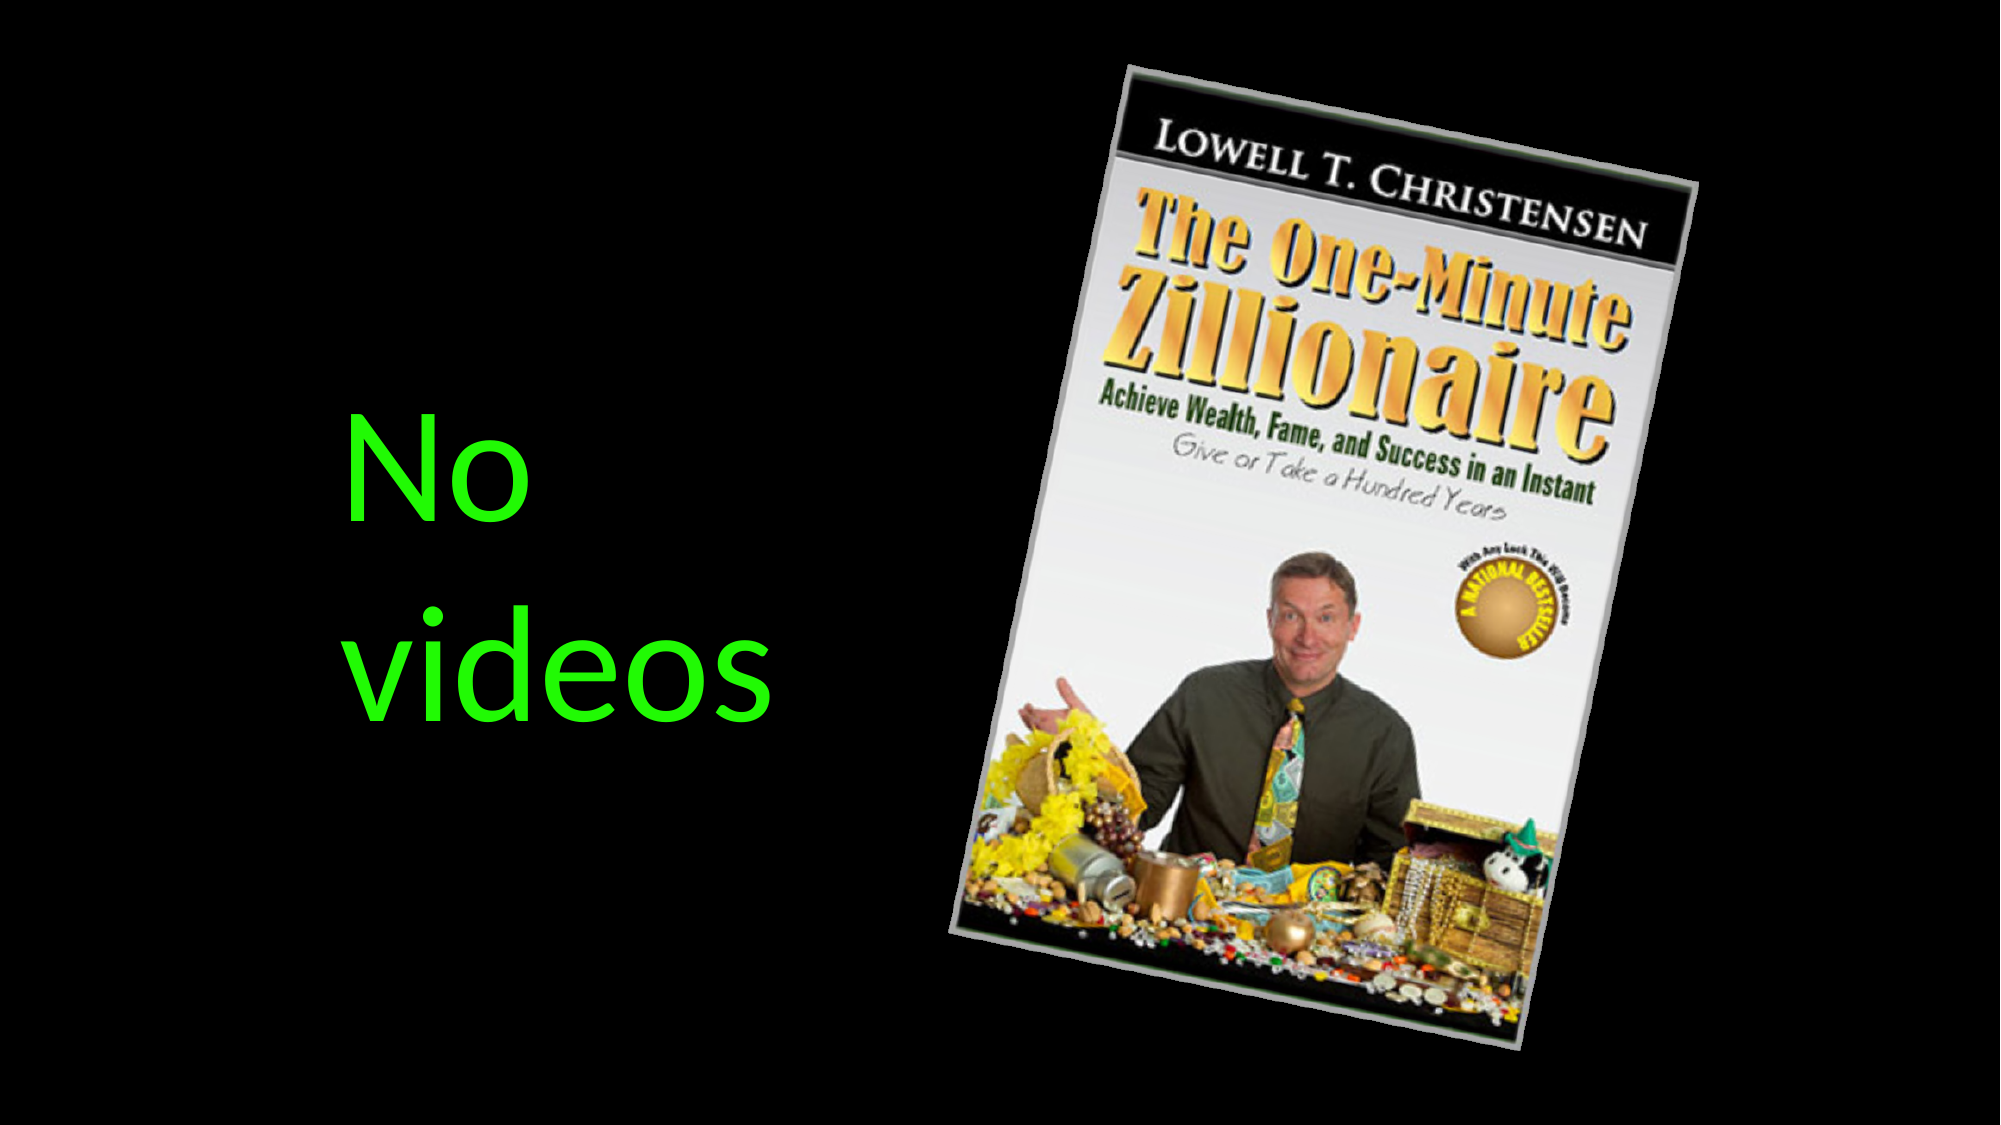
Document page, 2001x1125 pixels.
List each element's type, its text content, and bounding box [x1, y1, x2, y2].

text_box No videos [324, 347, 835, 762]
picture [1283, 1001, 1529, 1050]
picture [1615, 165, 1698, 587]
picture [1119, 65, 1353, 112]
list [1030, 112, 1615, 1001]
picture [949, 542, 1030, 950]
